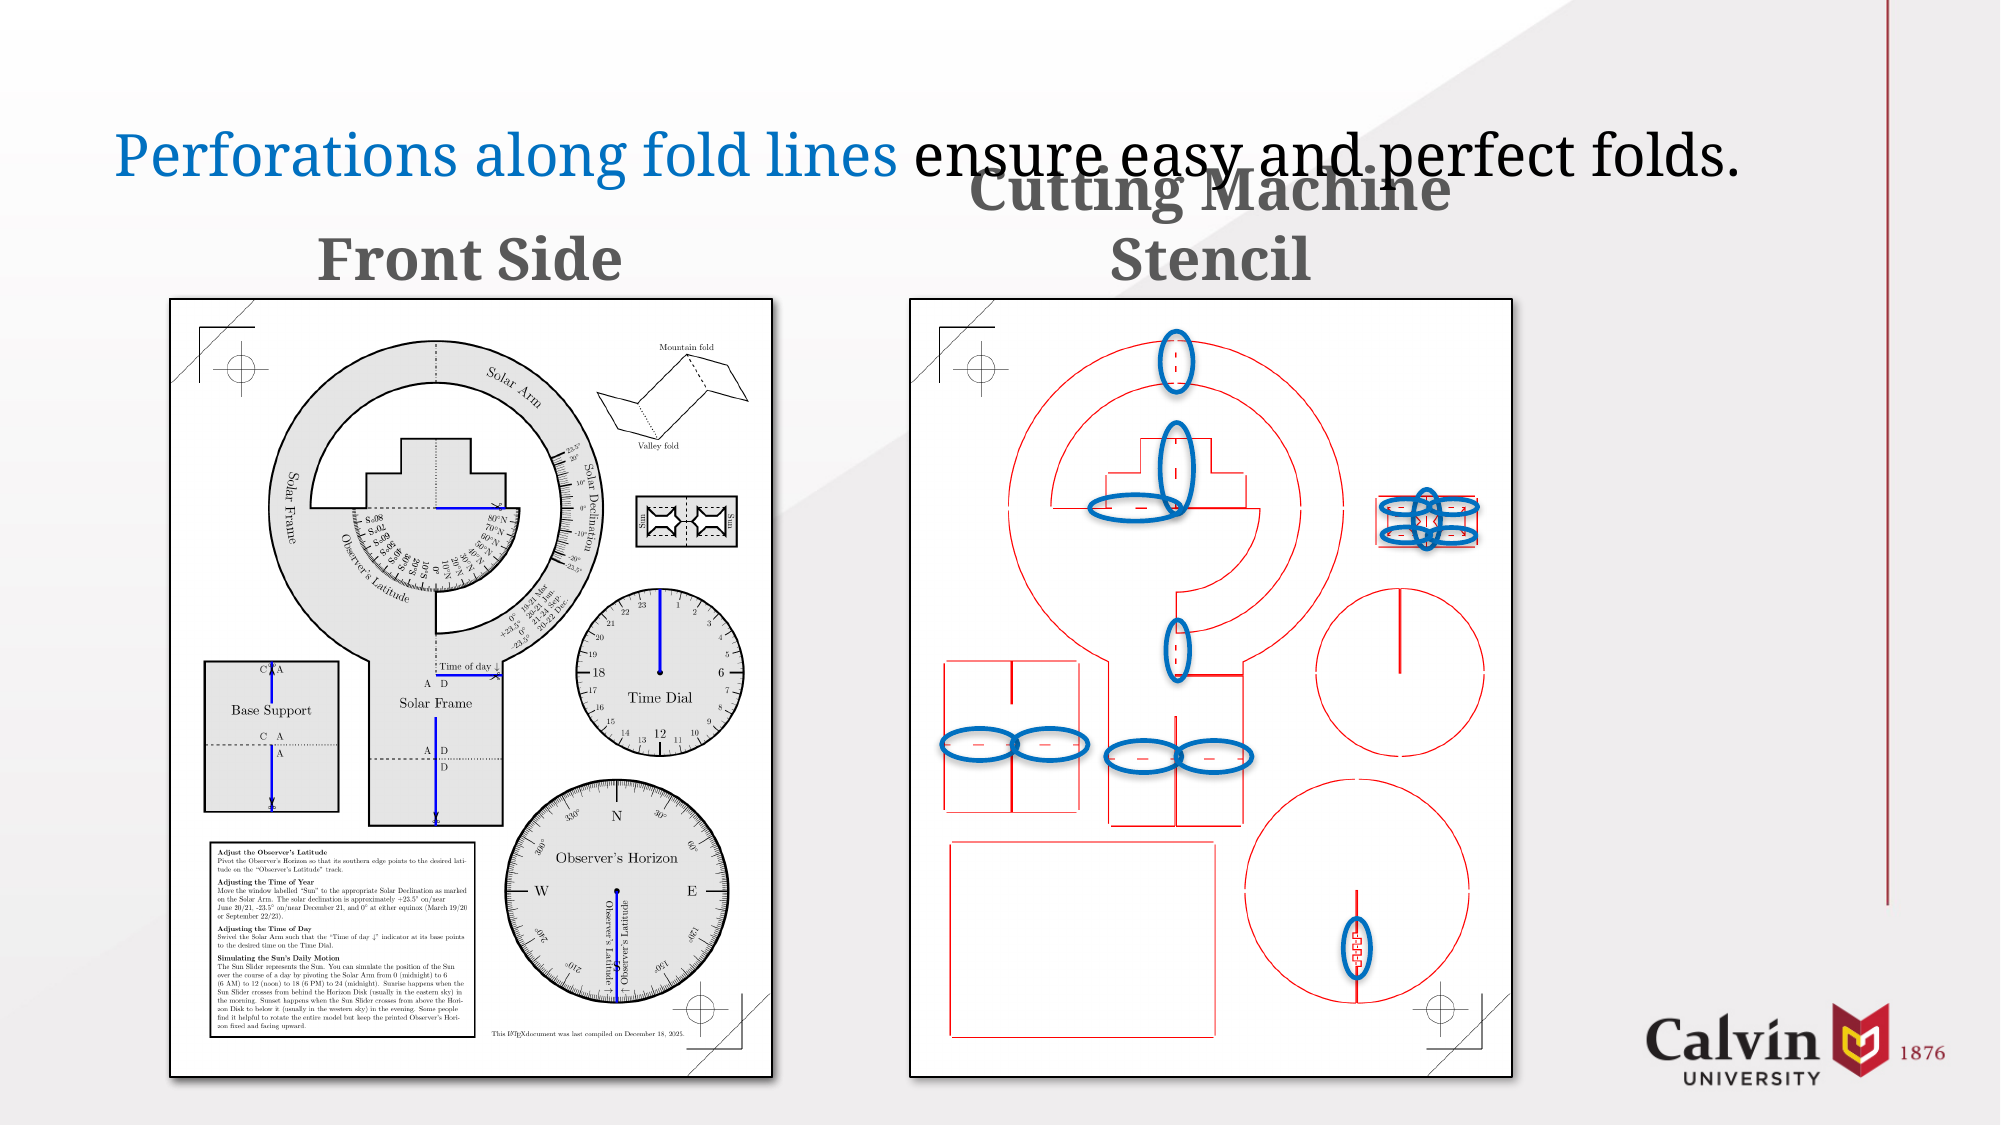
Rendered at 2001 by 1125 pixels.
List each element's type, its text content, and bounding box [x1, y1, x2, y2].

text_box Perforations along fold lines ensure easy and perfect folds. [100, 111, 1844, 196]
picture [0, 0, 2001, 1125]
list Cutting Machine Stencil [865, 217, 1557, 300]
list Front Side [236, 217, 705, 295]
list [910, 299, 1512, 1077]
